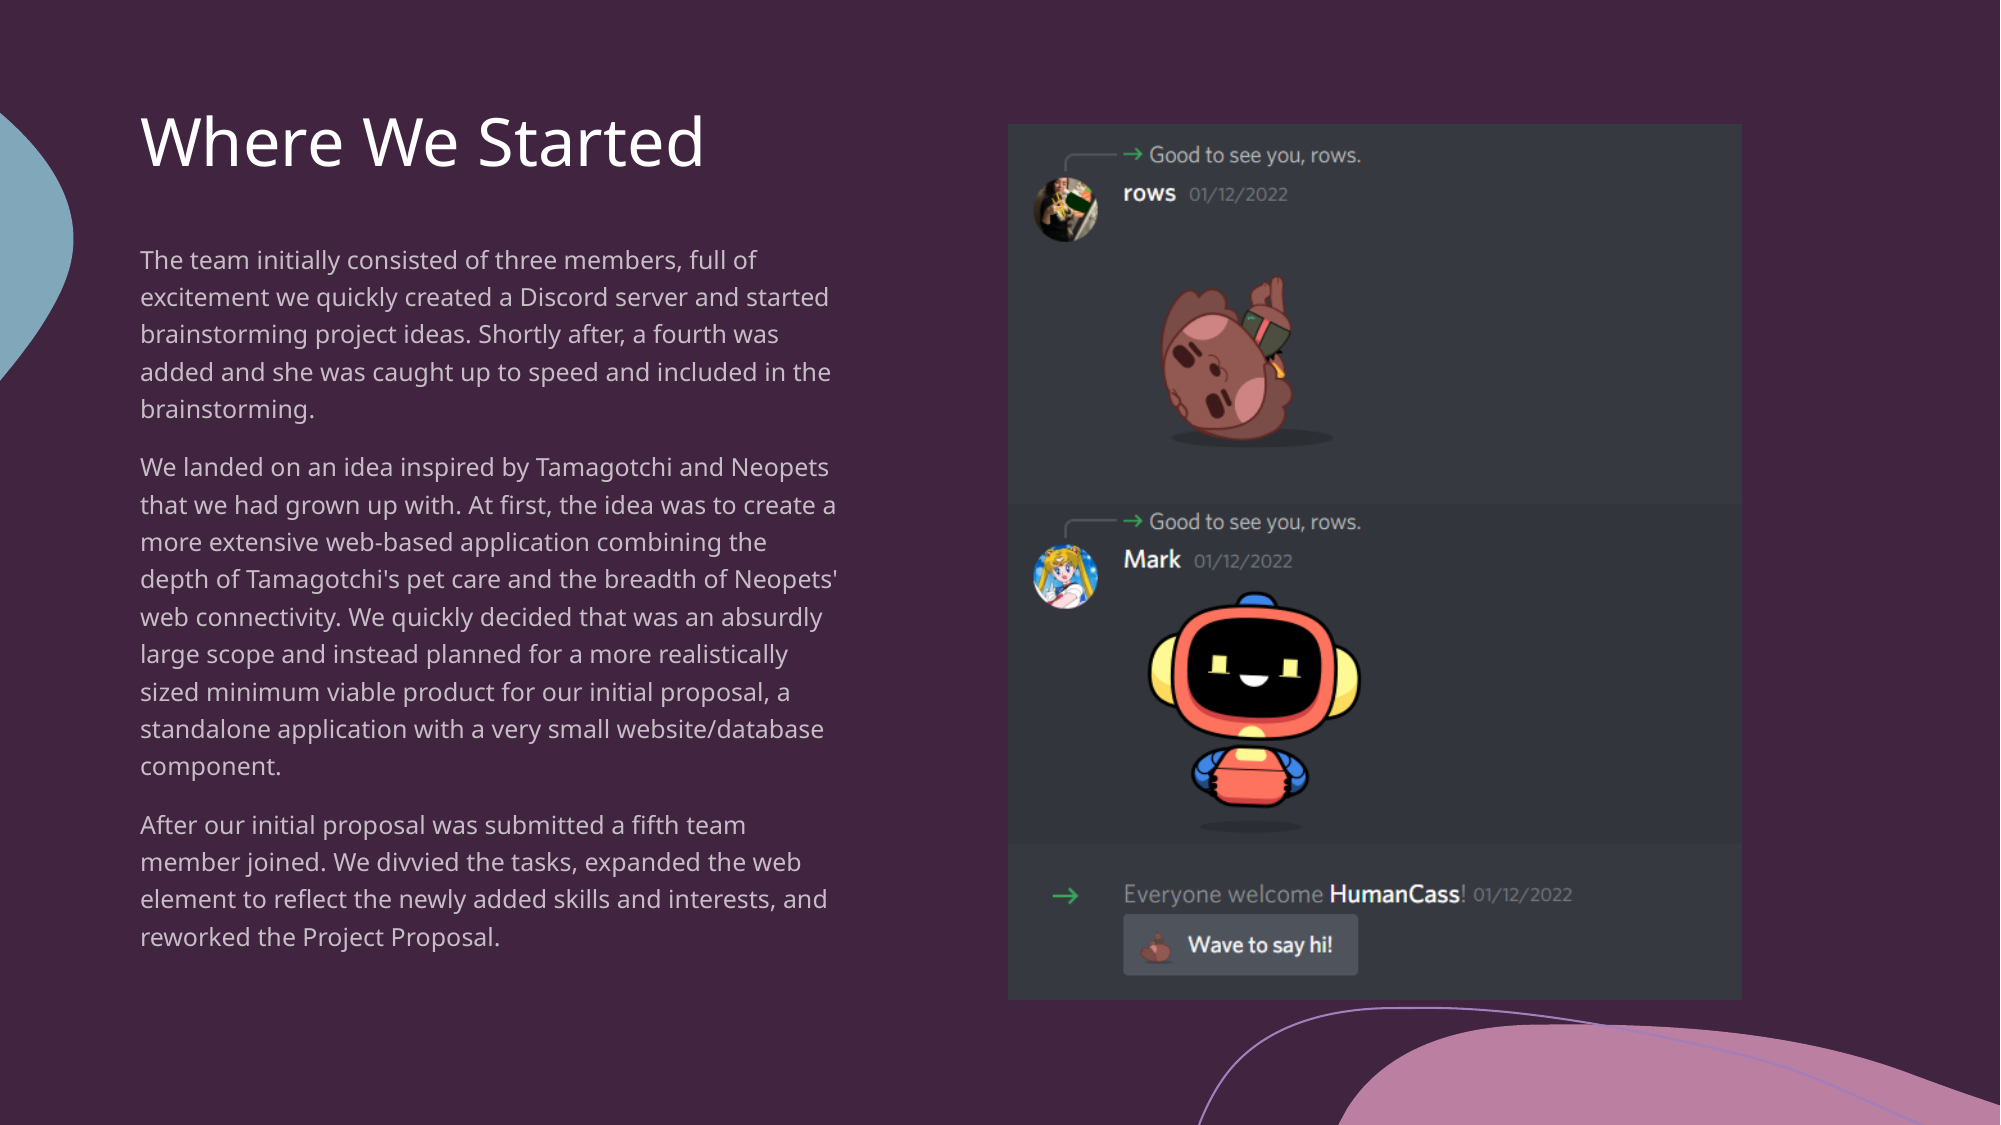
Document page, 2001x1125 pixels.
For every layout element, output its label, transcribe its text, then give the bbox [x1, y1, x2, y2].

list The team initially consisted of three members, full of excitement we quickly created a Discord server and started brainstorming project ideas. Shortly after, a fourth was added and she was caught up to speed and included in the brainstorming. We landed on an idea inspired by Tamagotchi and Neopets that we had grown up with. At first, the idea was to create a more extensive web-based application combining the depth of Tamagotchi's pet care and the breadth of Neopets' web connectivity. We quickly decided that was an absurdly large scope and instead planned for a more realistically sized minimum viable product for our initial proposal, a standalone application with a very small website/database component. After our initial proposal was submitted a fifth team member joined. We divvied the tasks, expanded the web element to reflect the newly added skills and interests, and reworked the Project Proposal. [125, 229, 858, 1036]
title Where We Started [125, 101, 750, 204]
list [1008, 124, 1742, 1001]
